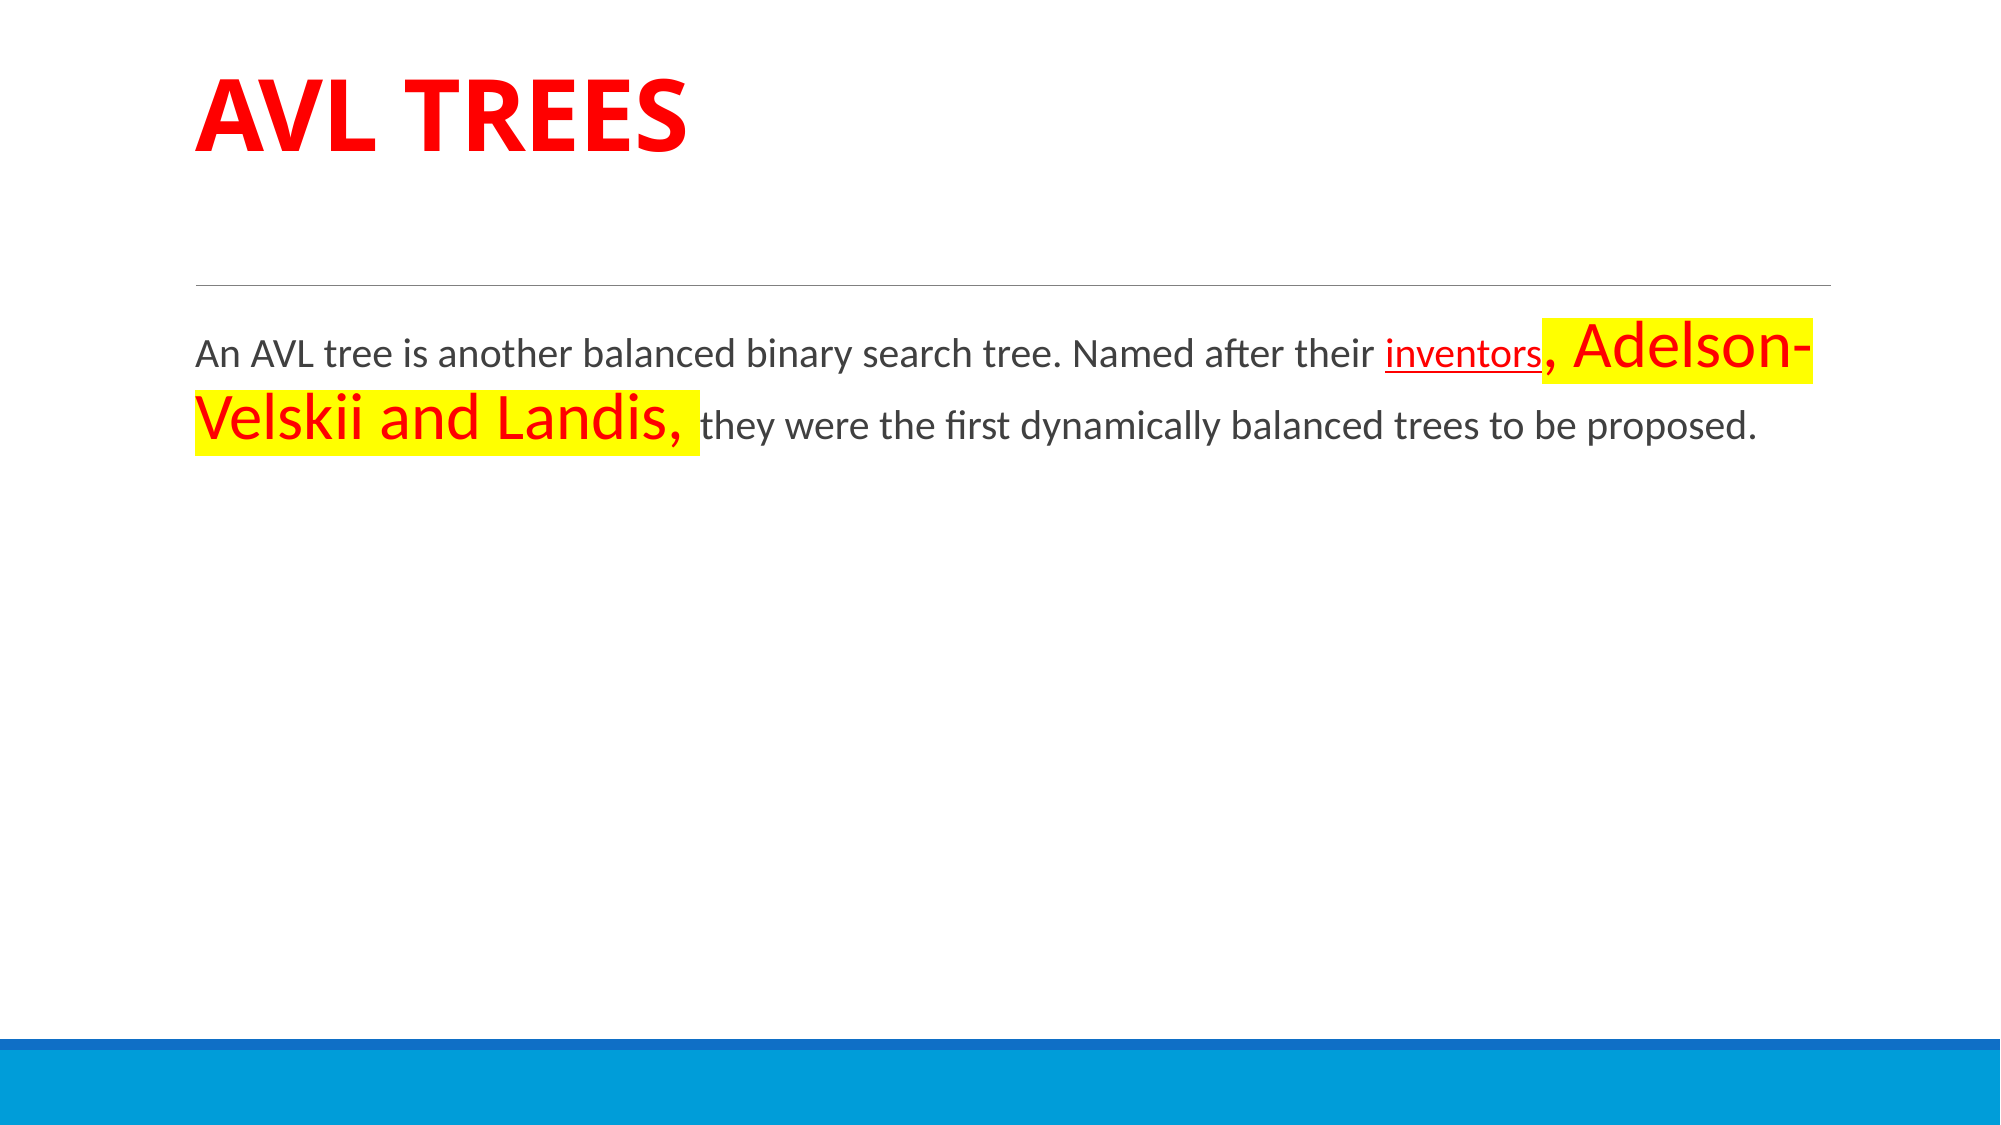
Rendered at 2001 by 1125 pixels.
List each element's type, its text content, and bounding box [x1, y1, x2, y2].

list An AVL tree is another balanced binary search tree. Named after their inventors, Adelson-Velskii and Landis, they were the first dynamically balanced trees to be proposed. [180, 302, 1830, 963]
title AVL TREES [180, 47, 1830, 180]
